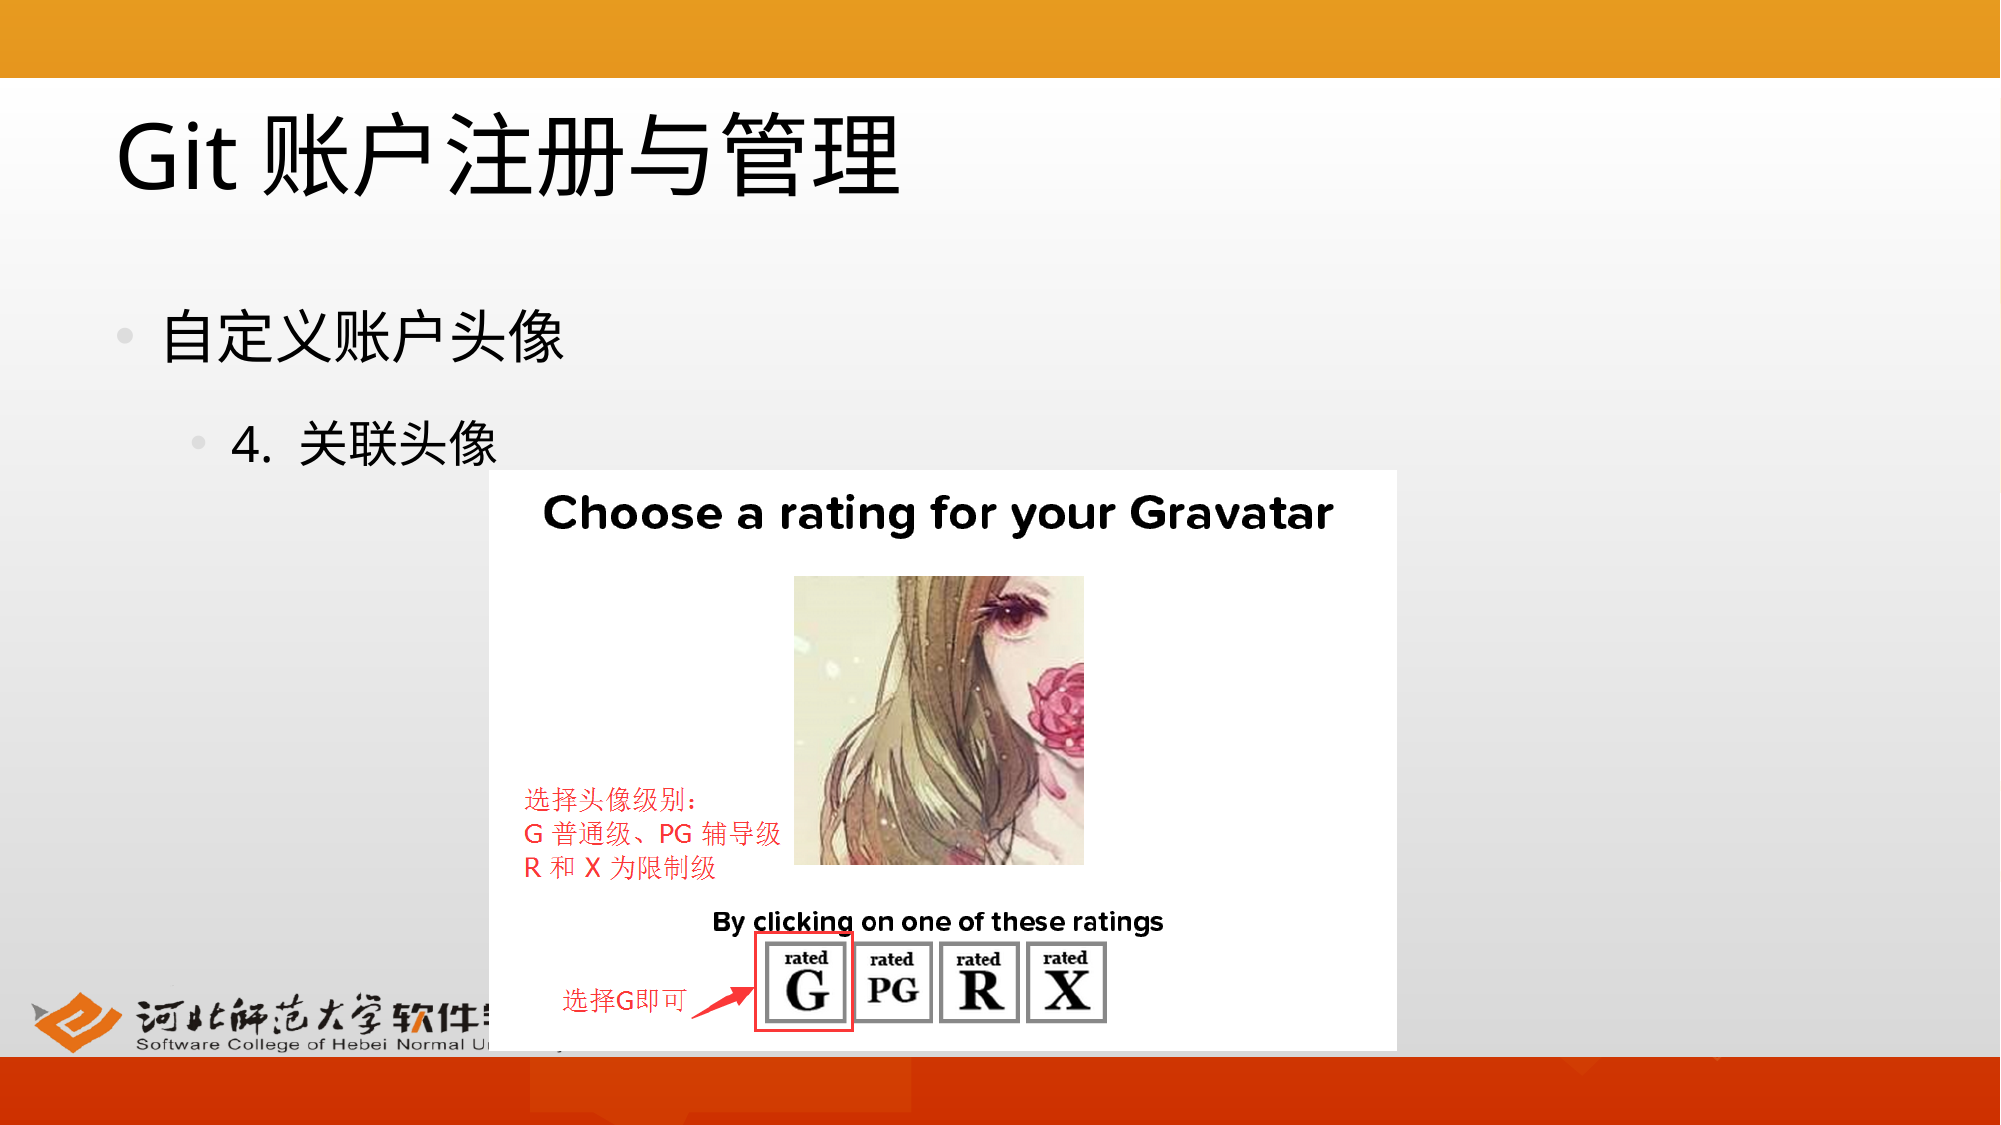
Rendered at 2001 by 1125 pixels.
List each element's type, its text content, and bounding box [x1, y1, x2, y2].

title Git账户注册与管理 [99, 58, 1900, 247]
picture [24, 982, 125, 1055]
picture [129, 469, 1398, 1056]
list 自定义账户头像 4. 关联头像 [99, 292, 1900, 968]
